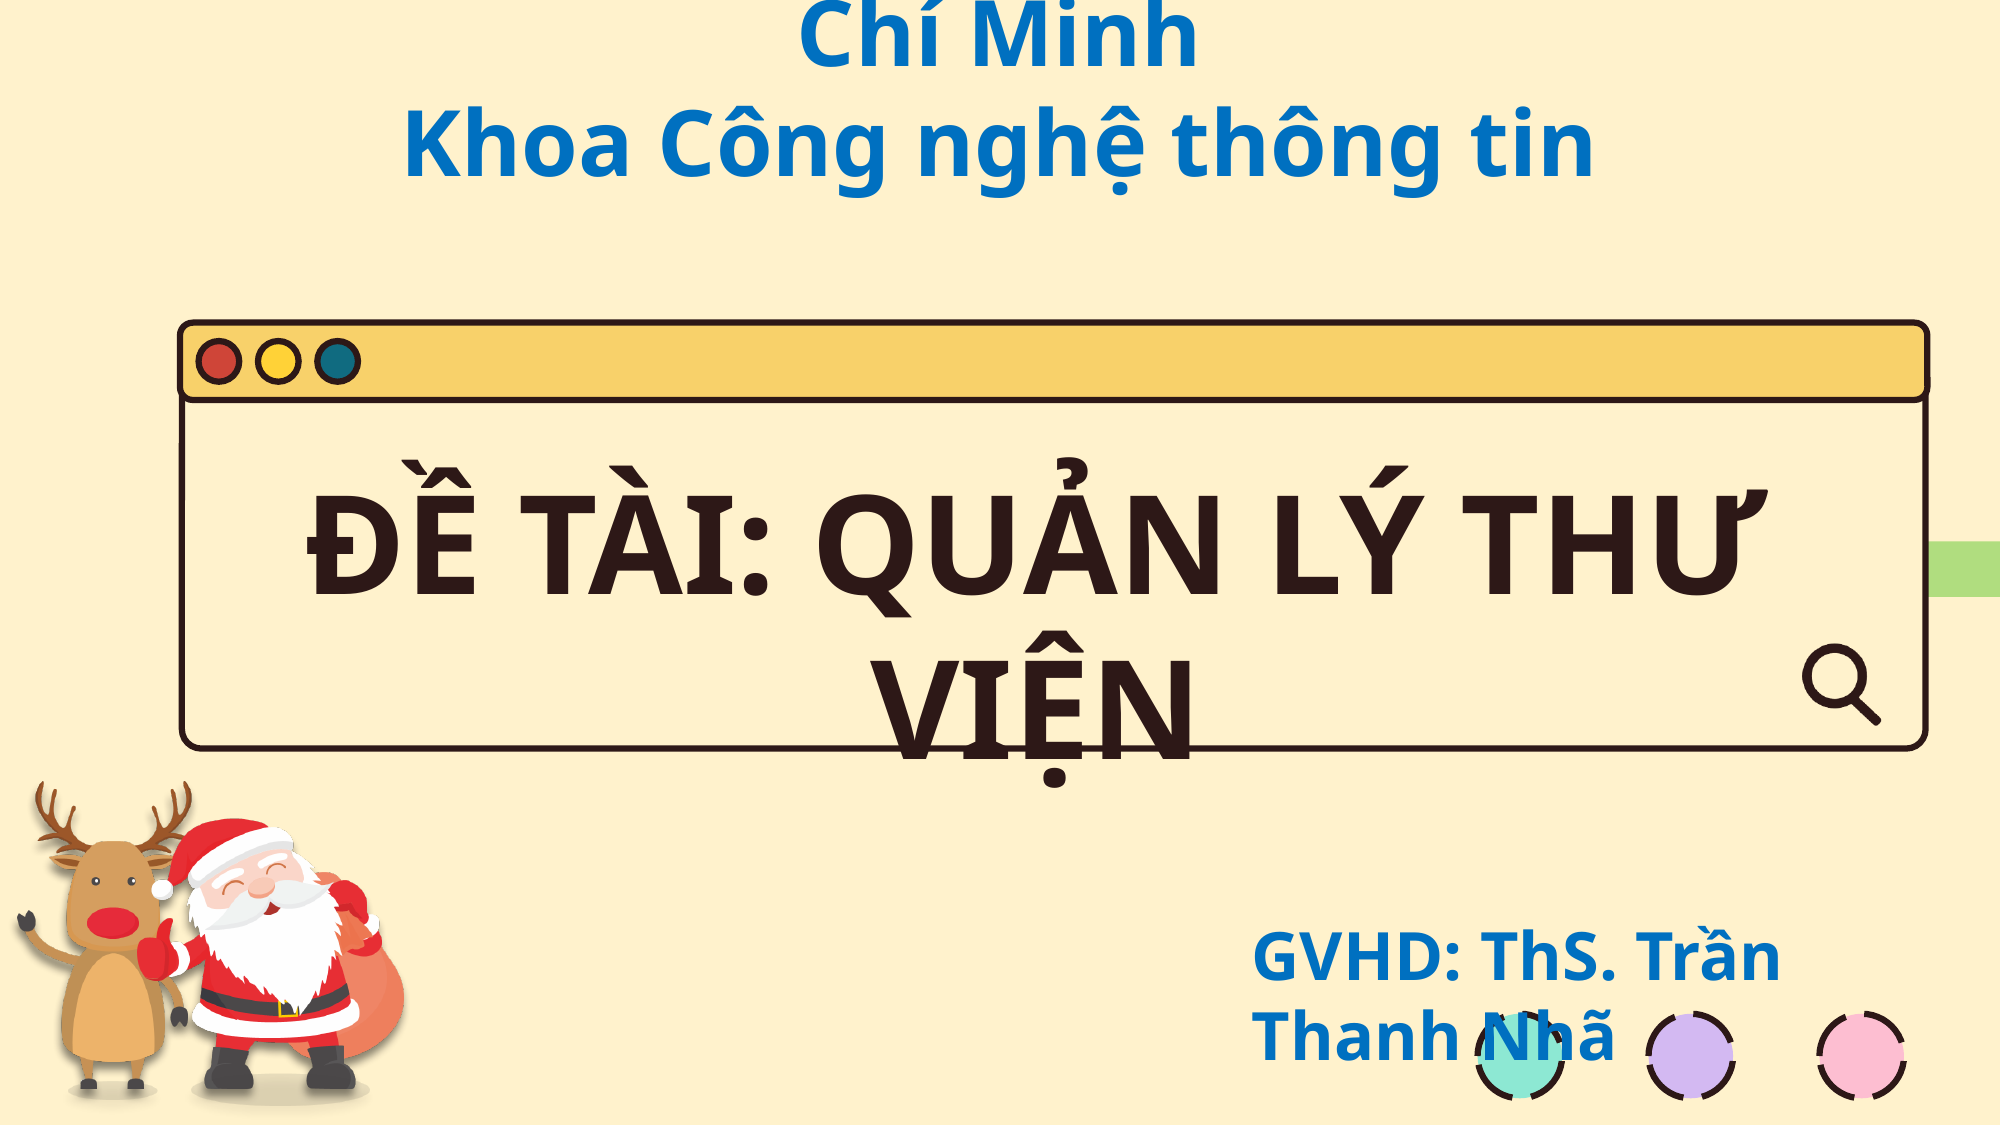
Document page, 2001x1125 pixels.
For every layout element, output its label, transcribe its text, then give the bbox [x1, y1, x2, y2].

text_box [1826, 1081, 1897, 1100]
text_box Trường Đại học Sư phạm Thành Phố Hồ Chí Minh Khoa Công nghệ thông tin [2, 0, 1997, 203]
picture [1802, 637, 1893, 735]
text_box [1484, 1081, 1555, 1100]
text_box [1655, 1081, 1726, 1100]
text_box ĐỀ TÀI: QUẢN LÝ THƯ VIỆN [245, 749, 1827, 795]
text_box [179, 322, 1928, 749]
text_box GVHD: ThS. Trần Thanh Nhã [1237, 906, 1951, 1081]
picture [17, 781, 404, 1106]
text_box [1929, 540, 2000, 598]
